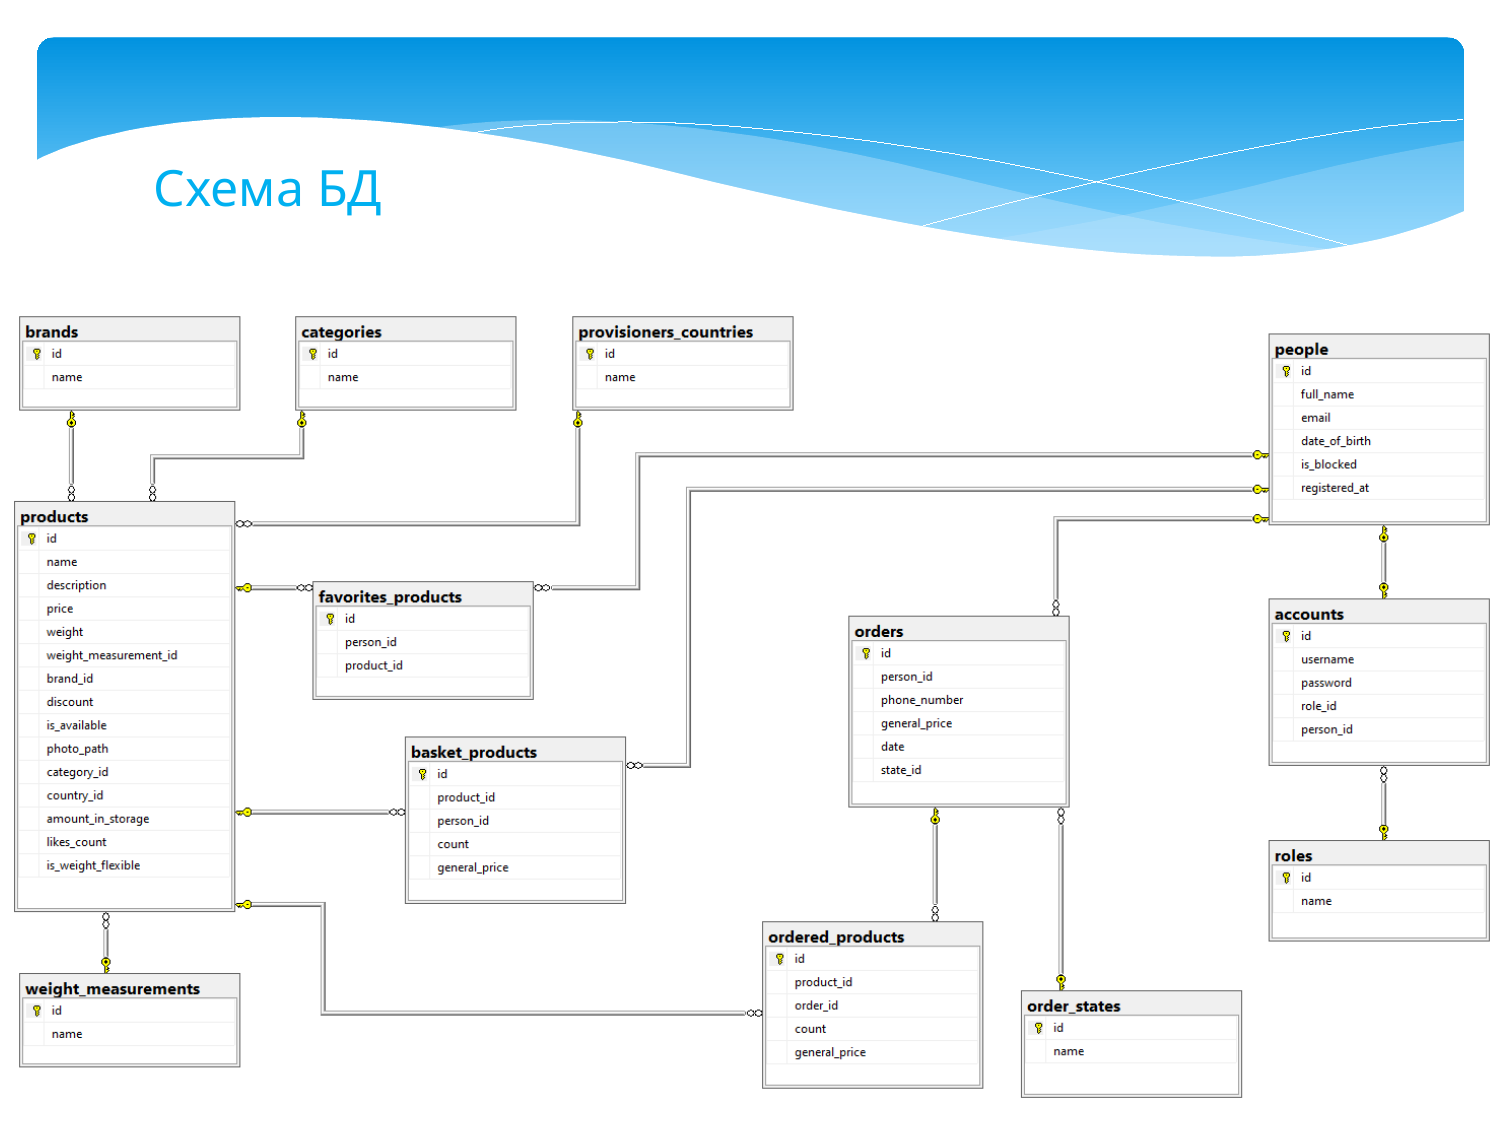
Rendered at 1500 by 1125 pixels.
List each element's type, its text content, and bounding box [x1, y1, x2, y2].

picture [9, 302, 1500, 1107]
text_box Схема БД [138, 148, 398, 224]
